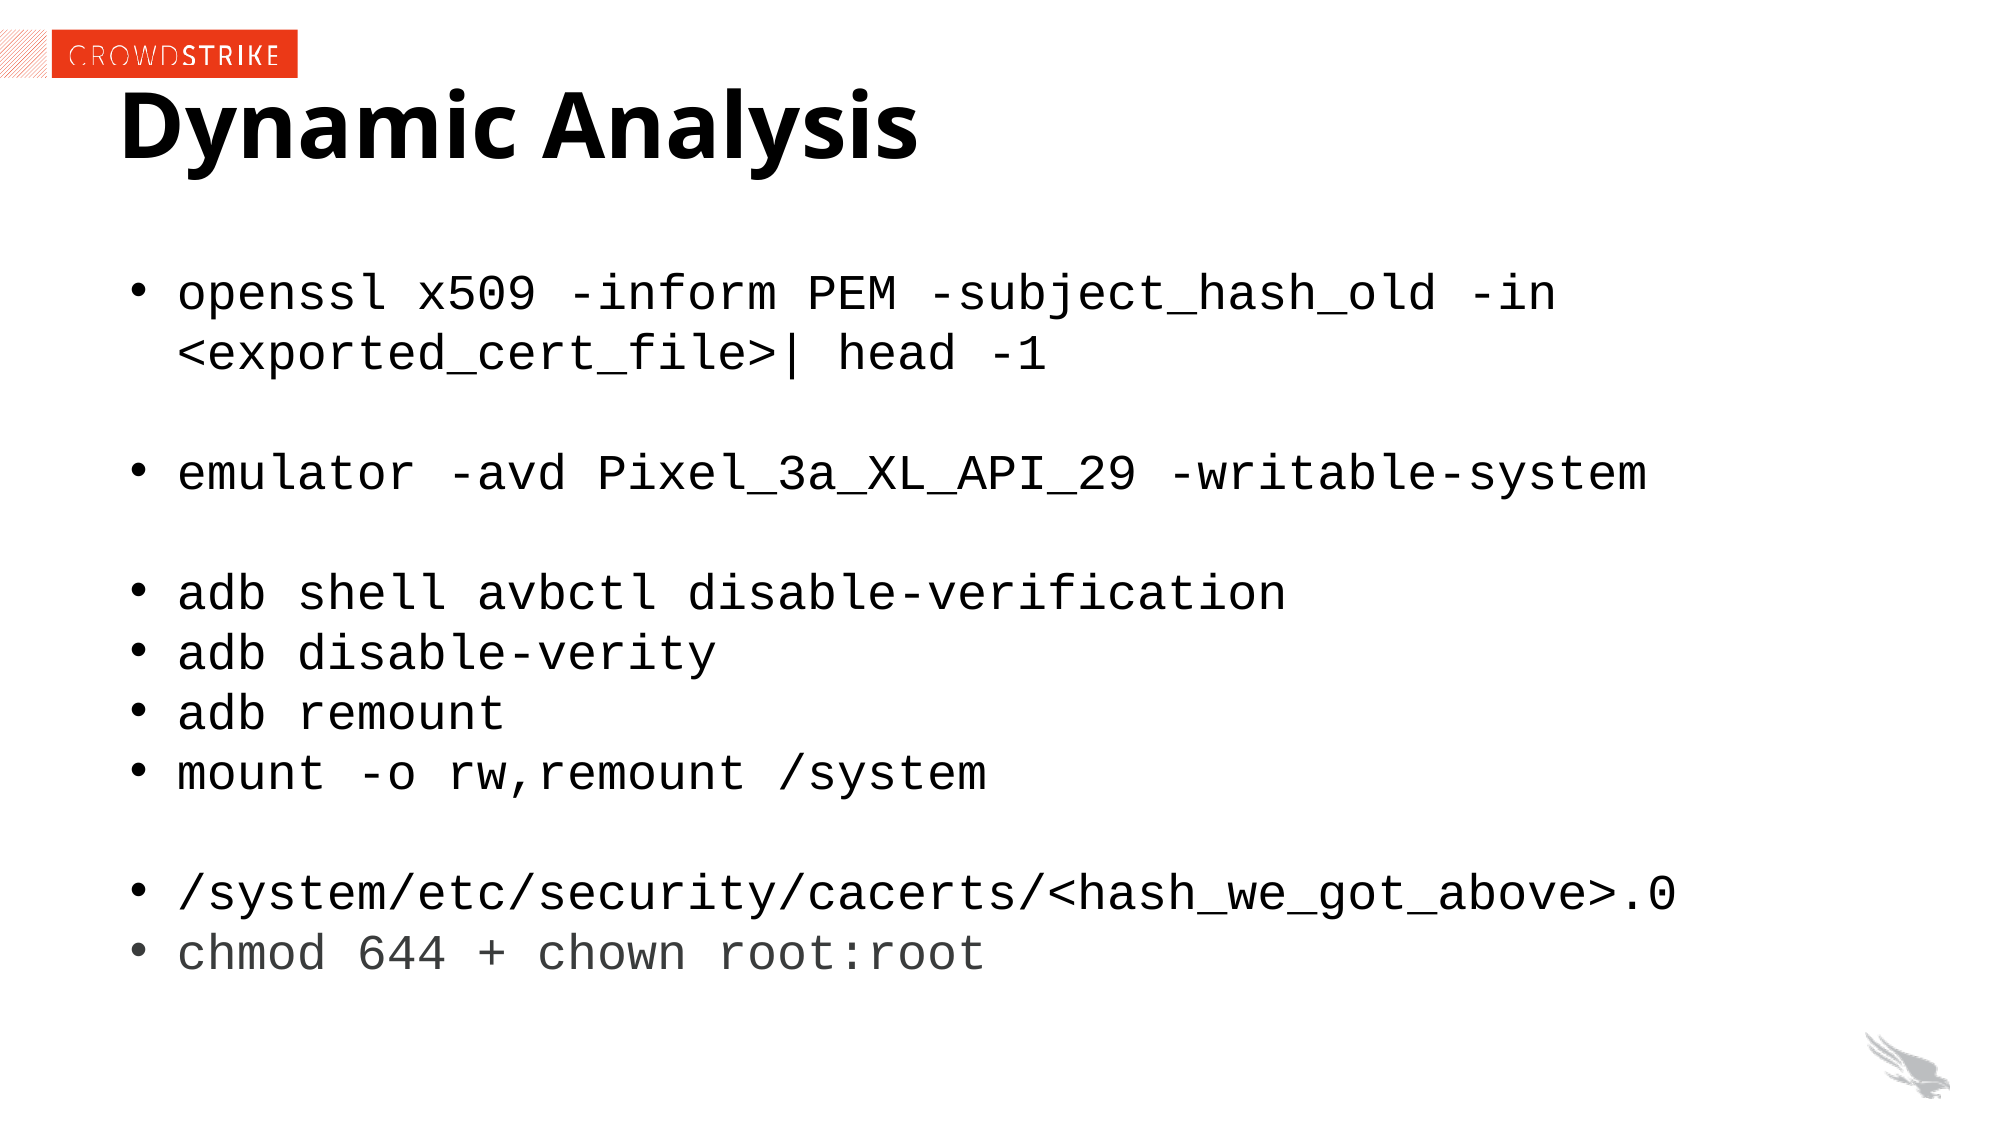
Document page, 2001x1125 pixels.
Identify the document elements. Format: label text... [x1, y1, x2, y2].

text_box Dynamic Analysis [115, 87, 1647, 173]
text_box openssl x509 -inform PEM -subject_hash_old -in <exported_cert_file>| head -1 emulator -avd Pixel_3a_XL_API_29 -writable-system adb shell avbctl disable-verification adb disable-verity adb remount mount -o rw,remount /system /system/etc/security/cacerts/<hash_we_got_above>.0 chmod 644 + chown root:root [115, 251, 1900, 987]
